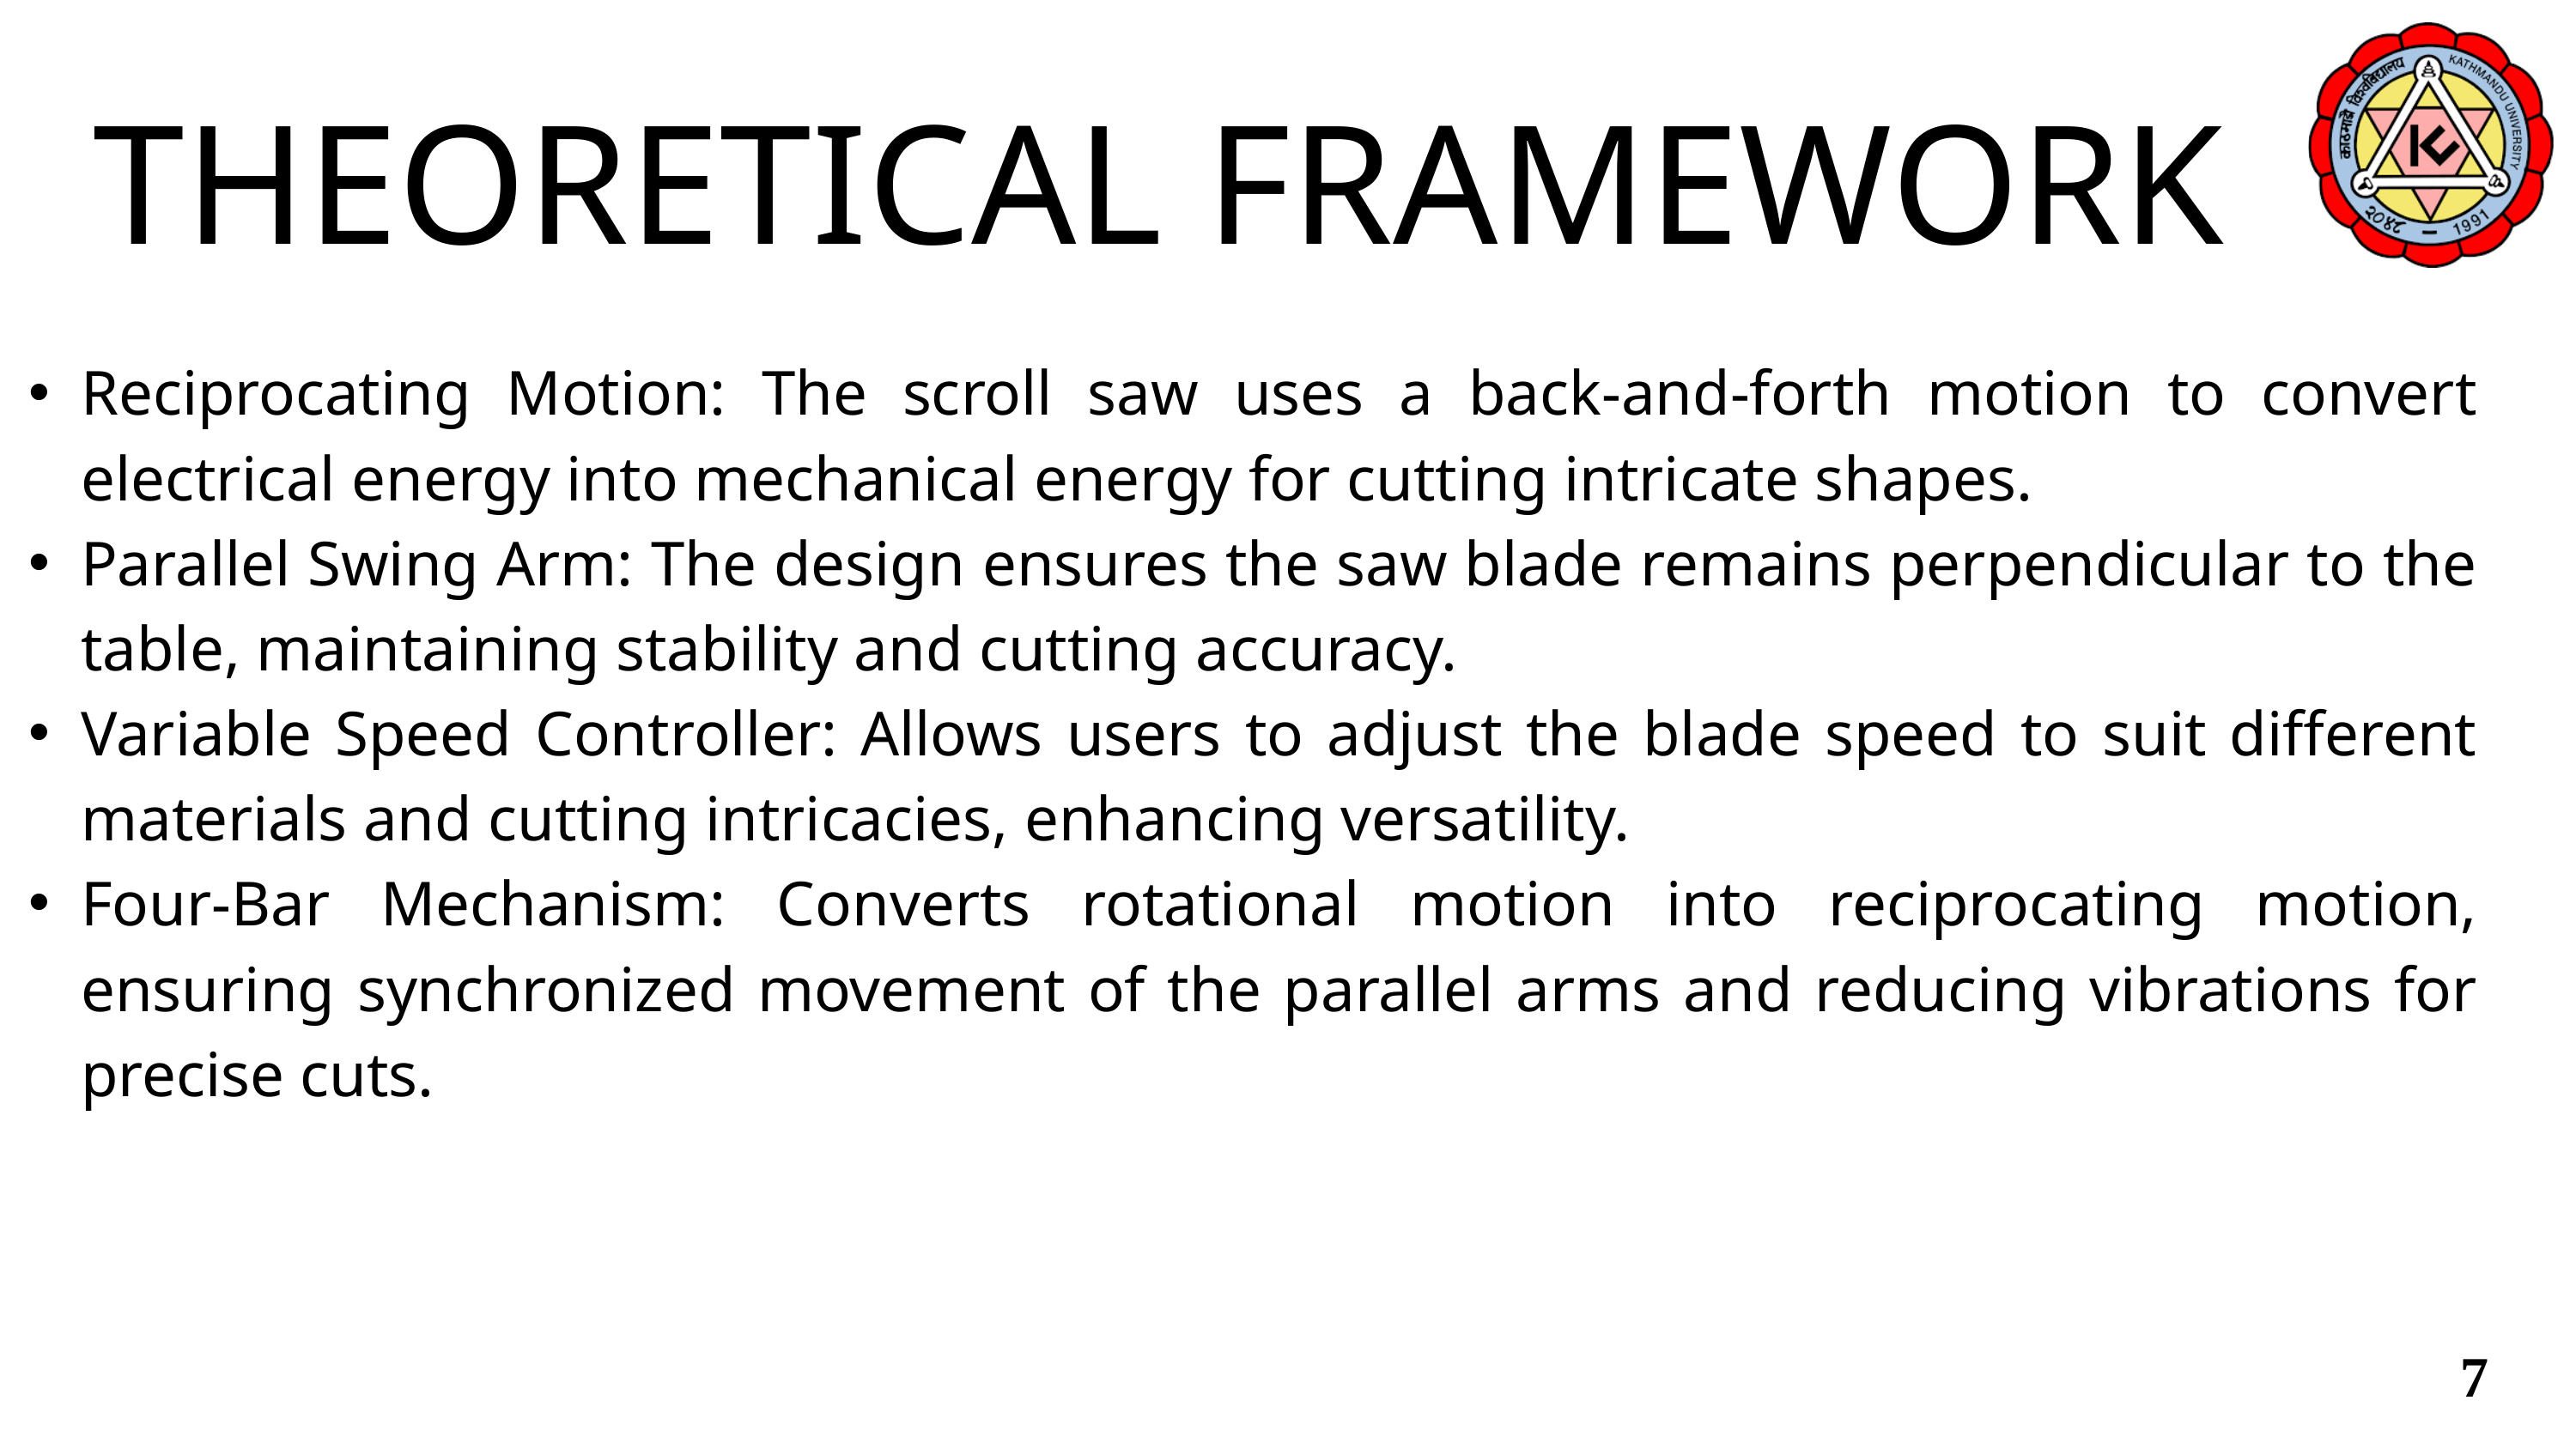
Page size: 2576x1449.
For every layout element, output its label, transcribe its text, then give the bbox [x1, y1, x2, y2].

text_box 7 [2446, 1333, 2512, 1415]
text_box THEORETICAL FRAMEWORK [0, 46, 2372, 277]
text_box Reciprocating Motion: The scroll saw uses a back-and-forth motion to convert electrical energy into mechanical energy for cutting intricate shapes. Parallel Swing Arm: The design ensures the saw blade remains perpendicular to the table, maintaining stability and cutting accuracy. Variable Speed Controller: Allows users to adjust the blade speed to suit different materials and cutting intricacies, enhancing versatility. Four-Bar Mechanism: Converts rotational motion into reciprocating motion, ensuring synchronized movement of the parallel arms and reducing vibrations for precise cuts. [0, 342, 2480, 1294]
text_box [2308, 22, 2554, 268]
